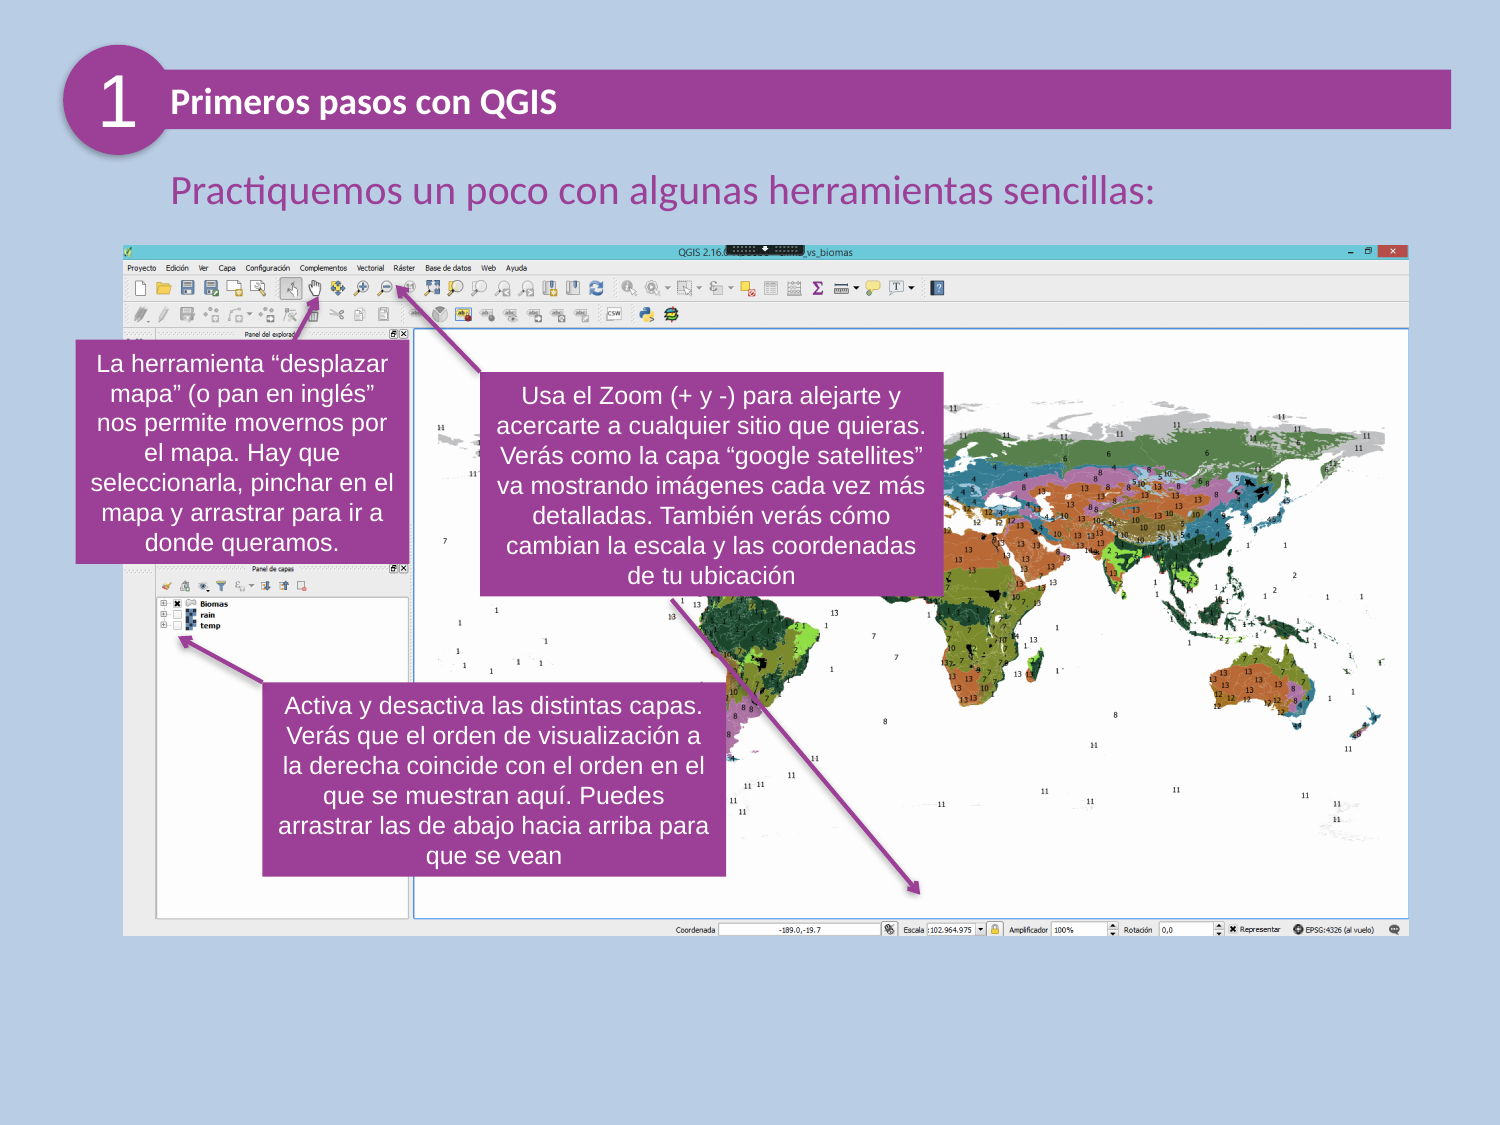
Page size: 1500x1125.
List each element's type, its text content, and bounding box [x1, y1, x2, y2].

text_box Primeros pasos con QGIS [178, 69, 1452, 130]
text_box Practiquemos un poco con algunas herramientas sencillas: [155, 155, 1452, 220]
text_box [177, 636, 390, 880]
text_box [75, 295, 410, 568]
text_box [395, 284, 944, 895]
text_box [62, 44, 174, 156]
picture [123, 245, 1409, 936]
